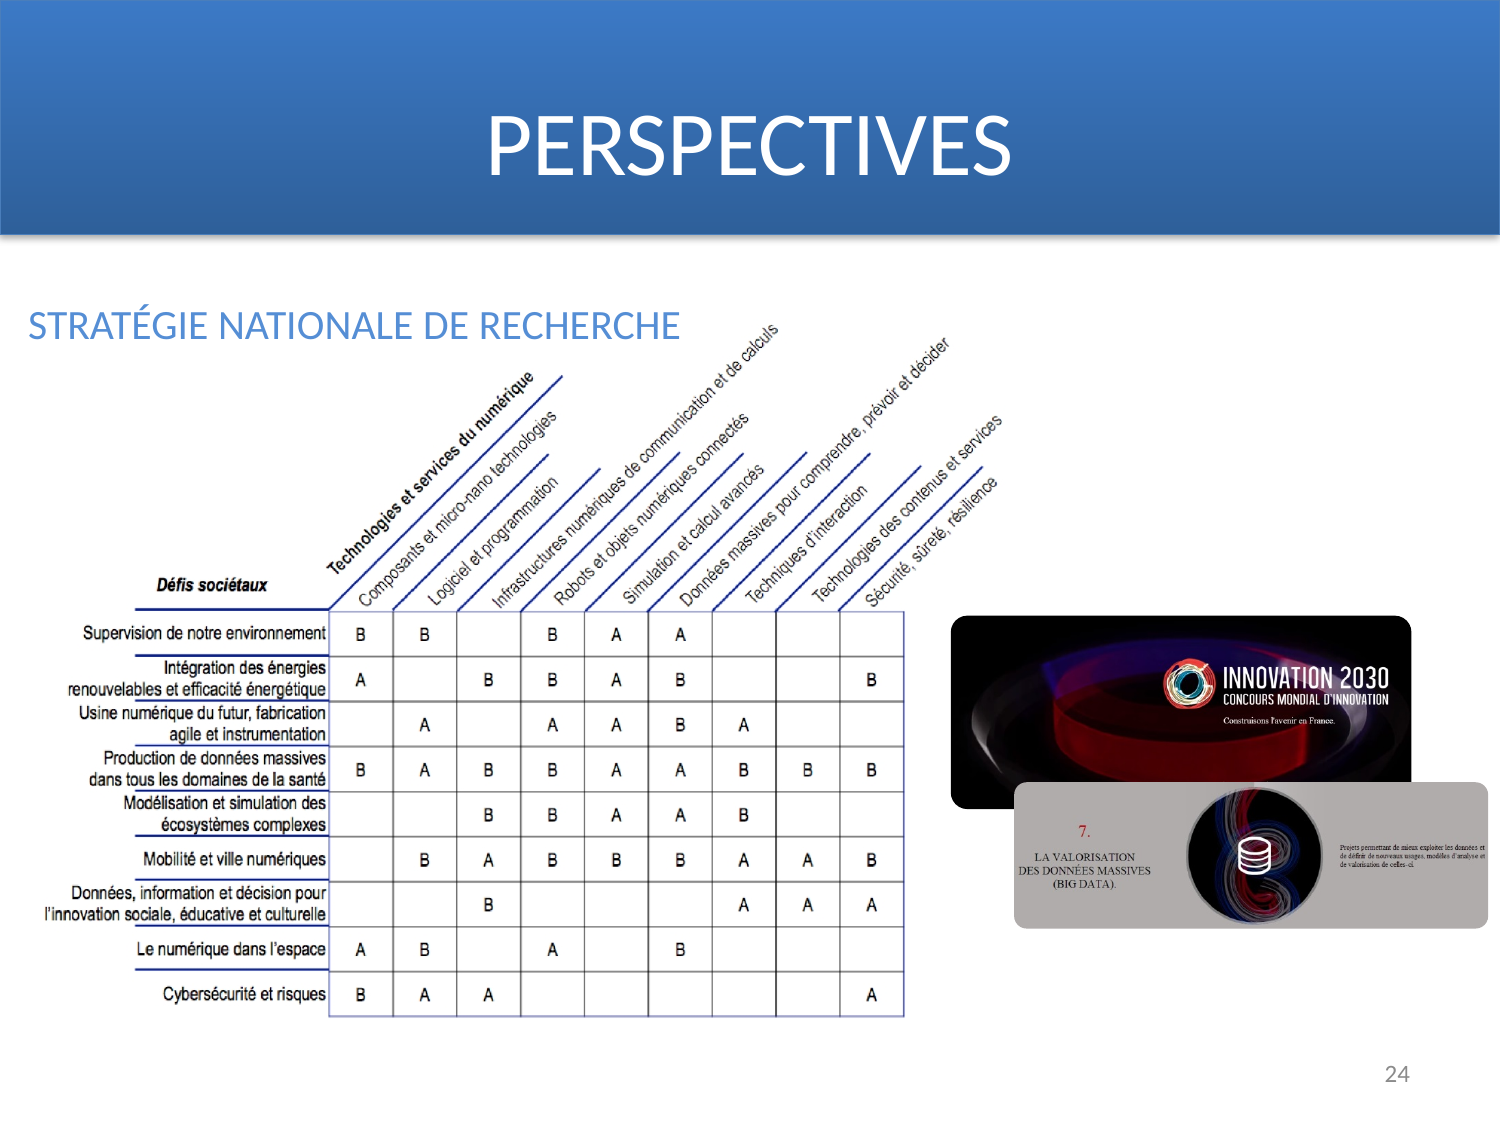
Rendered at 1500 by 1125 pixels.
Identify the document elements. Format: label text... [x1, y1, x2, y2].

text_box Stratégie nationale de recherche [4, 290, 697, 356]
slide_number 24 [1074, 1042, 1425, 1103]
picture [40, 319, 1489, 1029]
title Perspectives [75, 45, 1425, 233]
